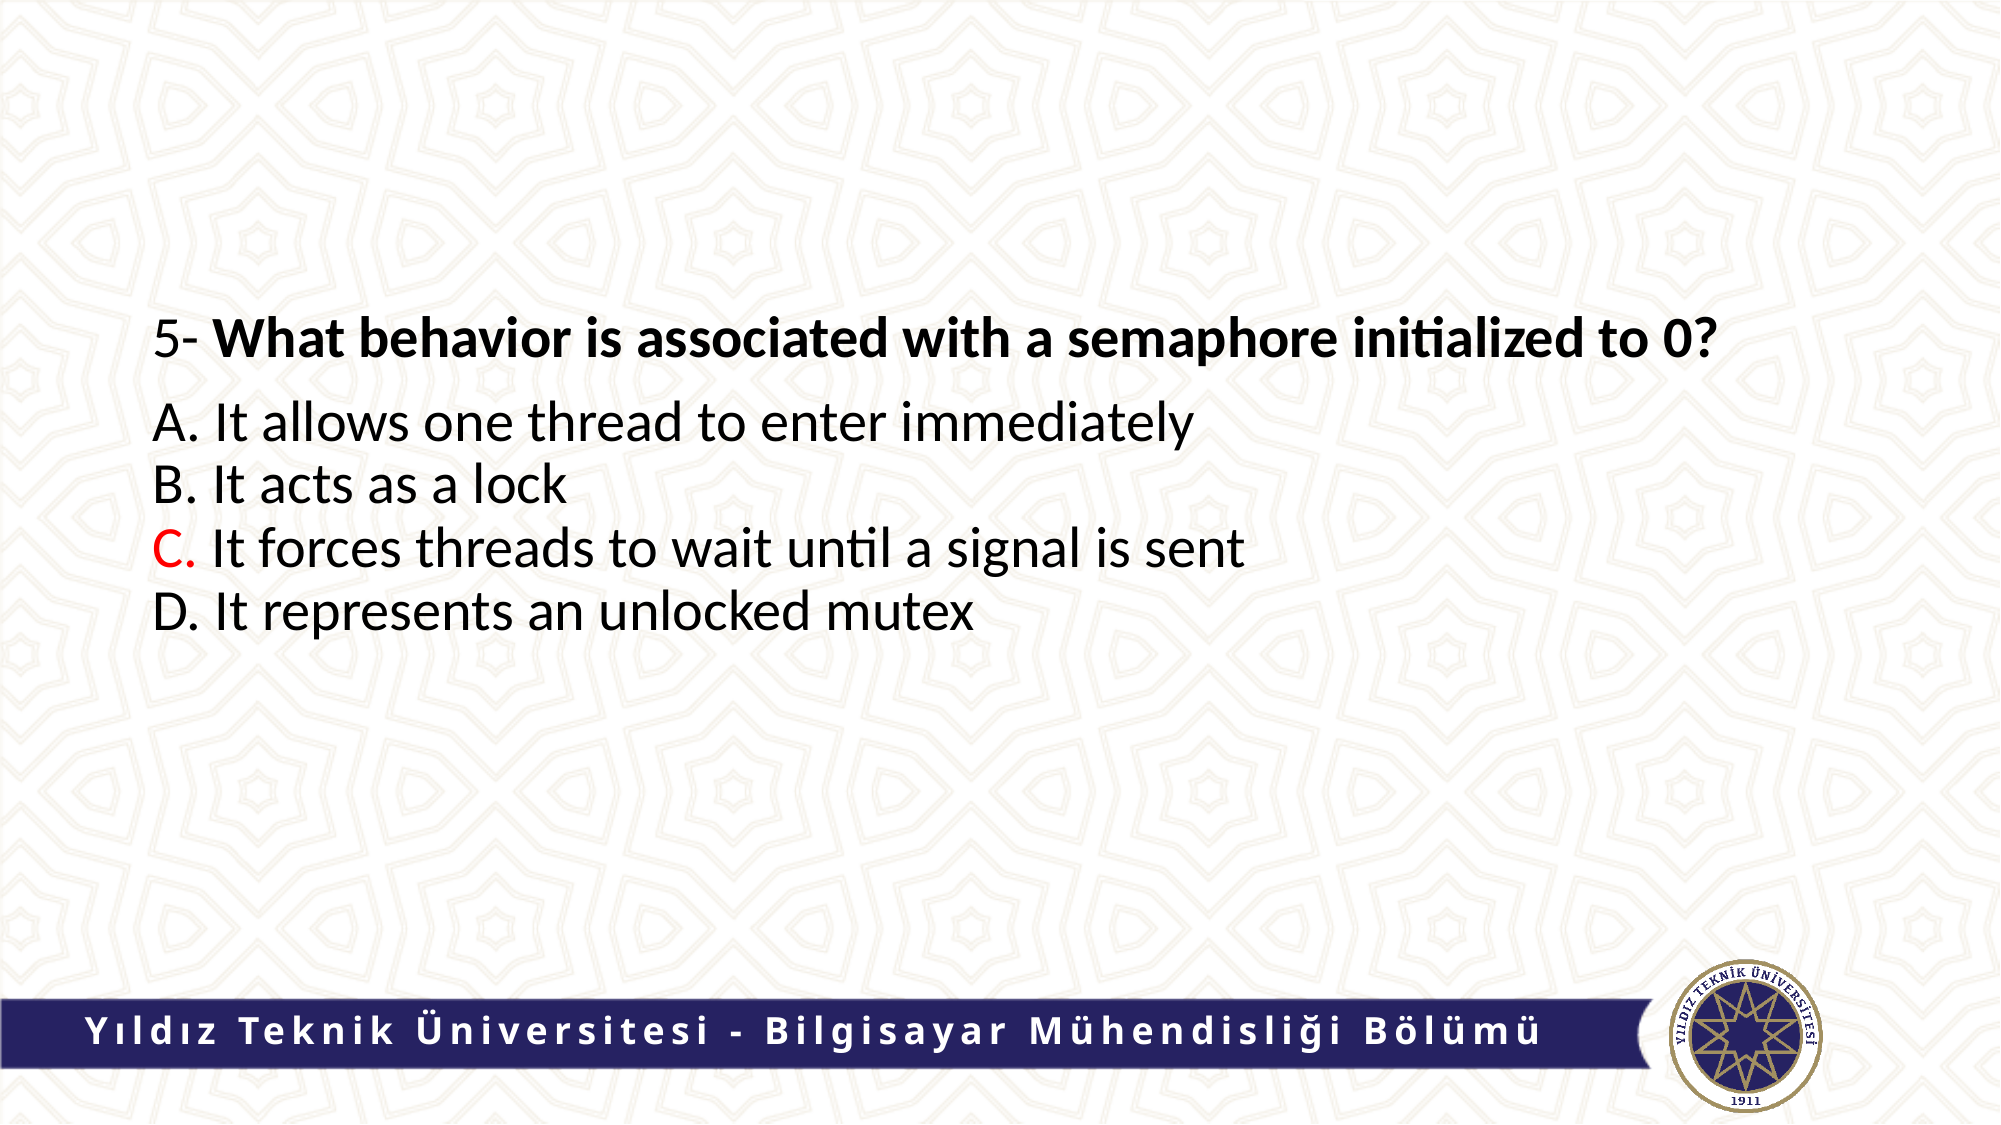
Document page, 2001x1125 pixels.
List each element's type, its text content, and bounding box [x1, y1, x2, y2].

picture [0, 0, 2000, 1125]
footer Yıldız Teknik Üniversitesi - Bilgisayar Mühendisliği Bölümü [0, 997, 1628, 1069]
list 5- What behavior is associated with a semaphore initialized to 0? A. It allows one thread to enter immediately B. It acts as a lock C. It forces threads to wait until a signal is sent D. It represents an unlocked mutex [137, 299, 1863, 982]
